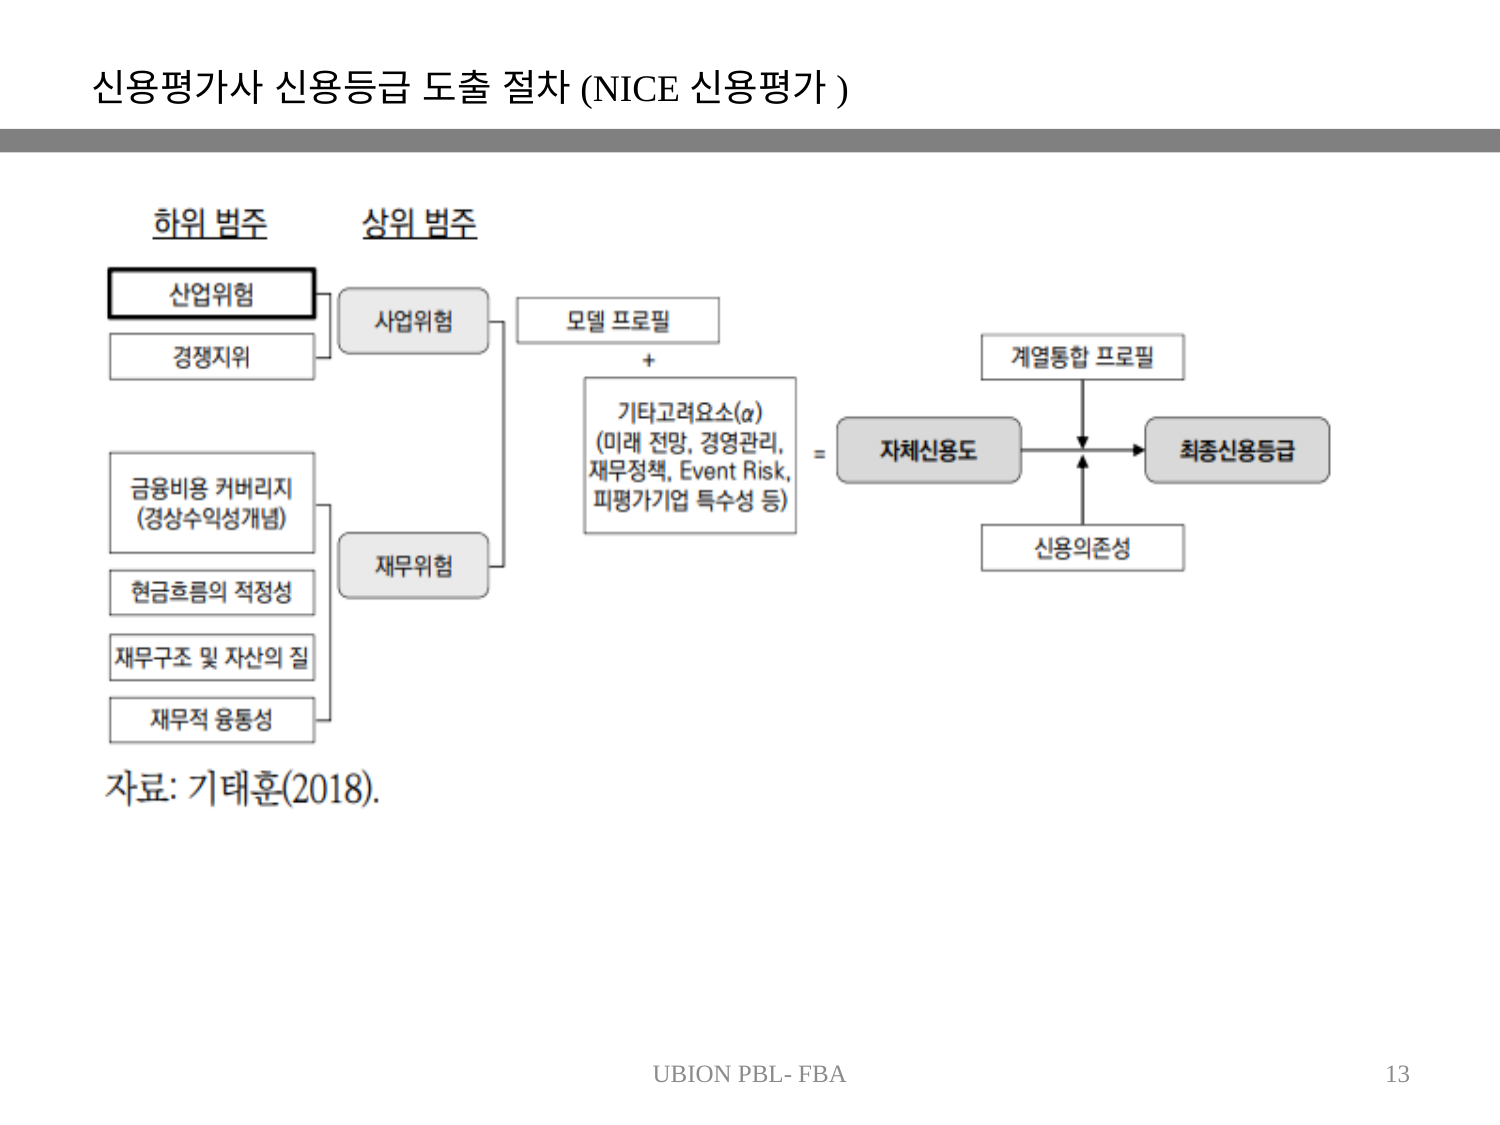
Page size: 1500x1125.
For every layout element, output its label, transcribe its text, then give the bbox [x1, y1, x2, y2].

text_box [0, 128, 1500, 153]
text_box [22, 46, 1195, 129]
picture [76, 184, 1375, 835]
footer UBION PBL- FBA [512, 1042, 988, 1103]
text_box 신용평가사 신용등급 도출 절차(NICE신용평가) [76, 56, 1022, 117]
slide_number 13 [1074, 1042, 1425, 1103]
